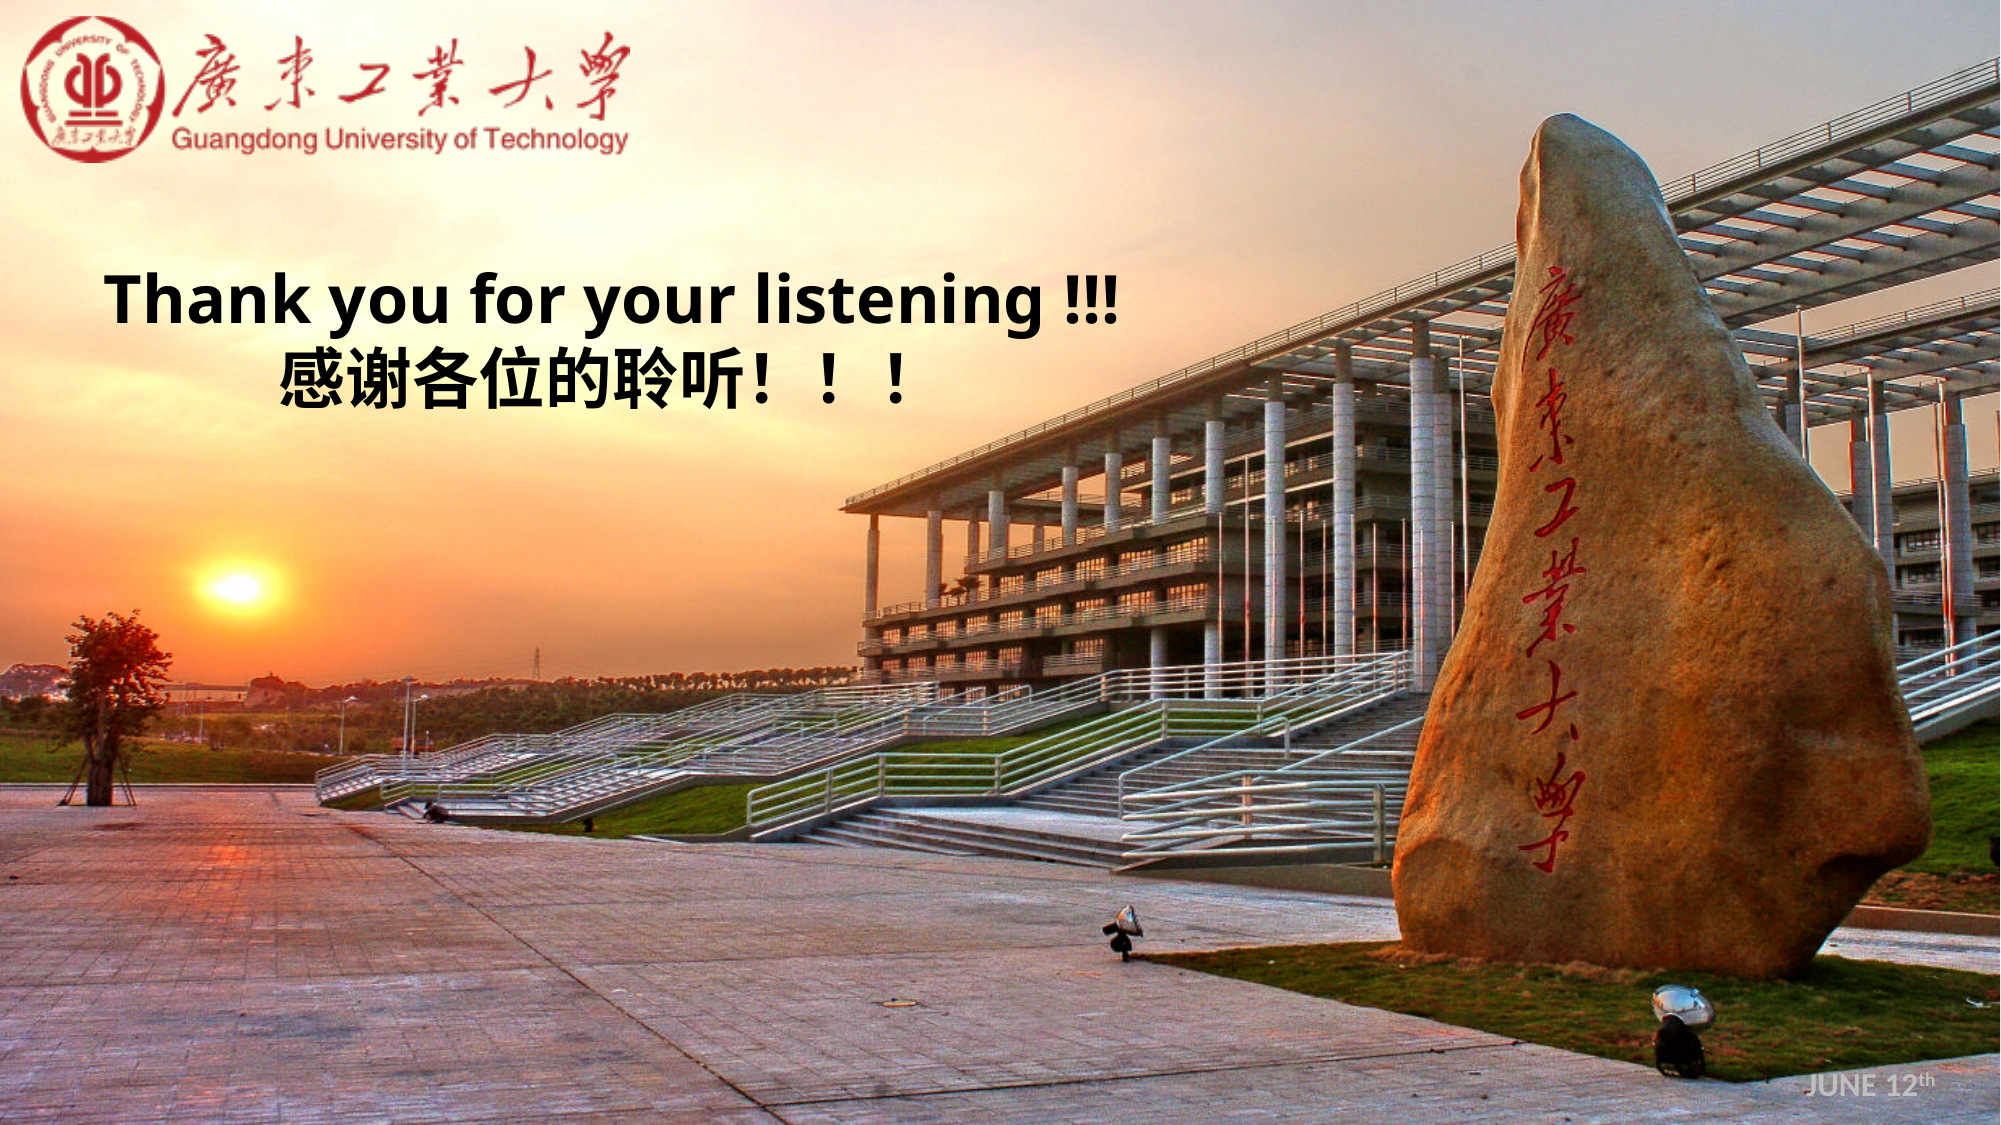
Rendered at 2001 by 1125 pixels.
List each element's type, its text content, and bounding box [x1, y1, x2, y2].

picture [0, 0, 2001, 1125]
text_box Thank you for your listening !!! 感谢各位的聆听！！！ [0, 249, 1225, 425]
text_box JUNE 12th [1791, 1055, 1951, 1111]
